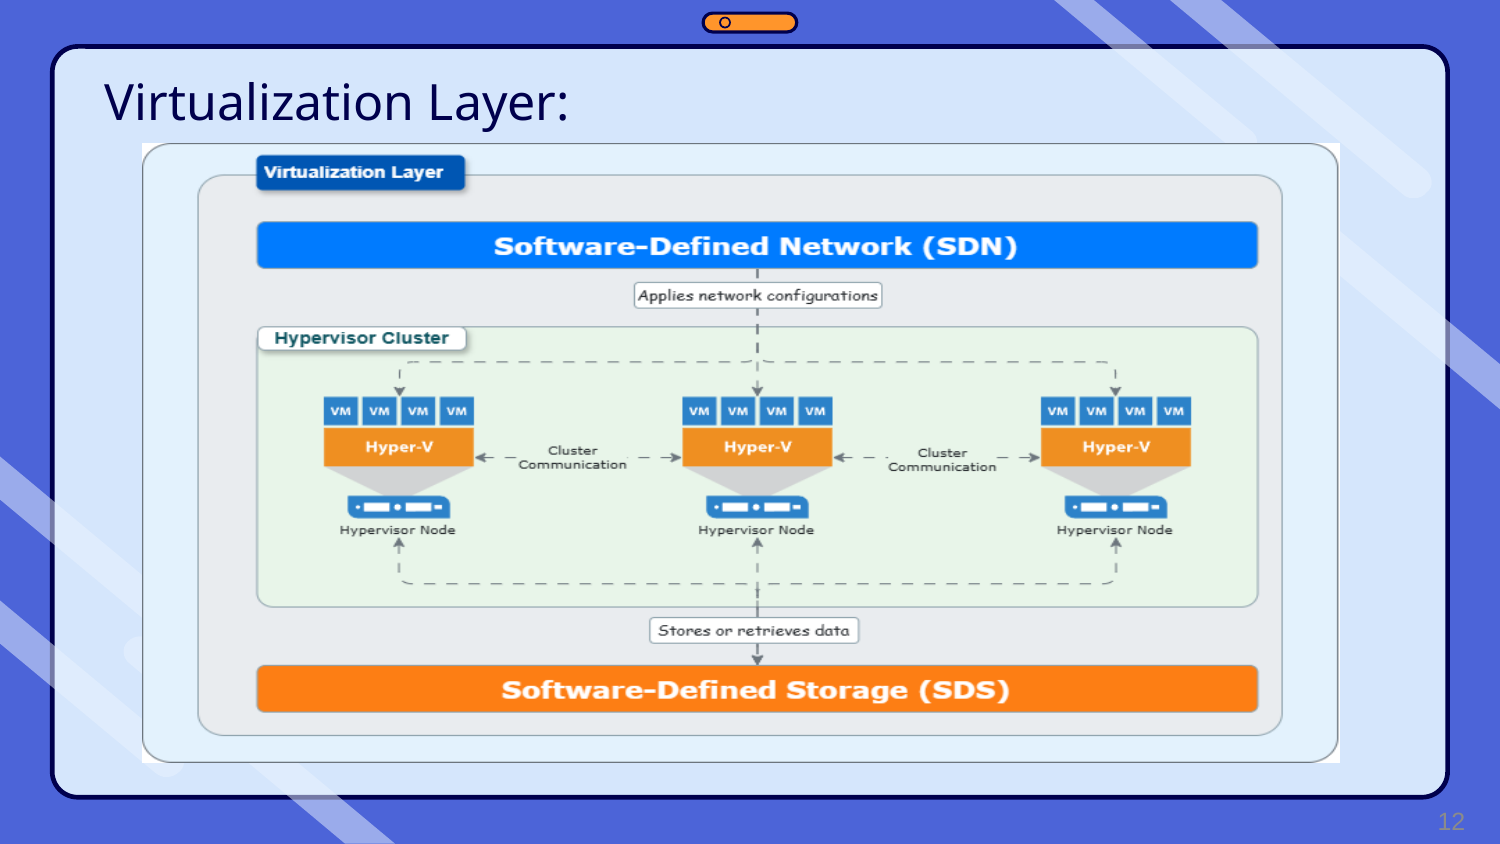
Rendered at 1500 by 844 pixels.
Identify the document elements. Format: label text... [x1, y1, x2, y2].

slide_number 12 [1142, 797, 1481, 843]
text_box Virtualization Layer: [89, 57, 1394, 144]
picture [142, 142, 1341, 763]
